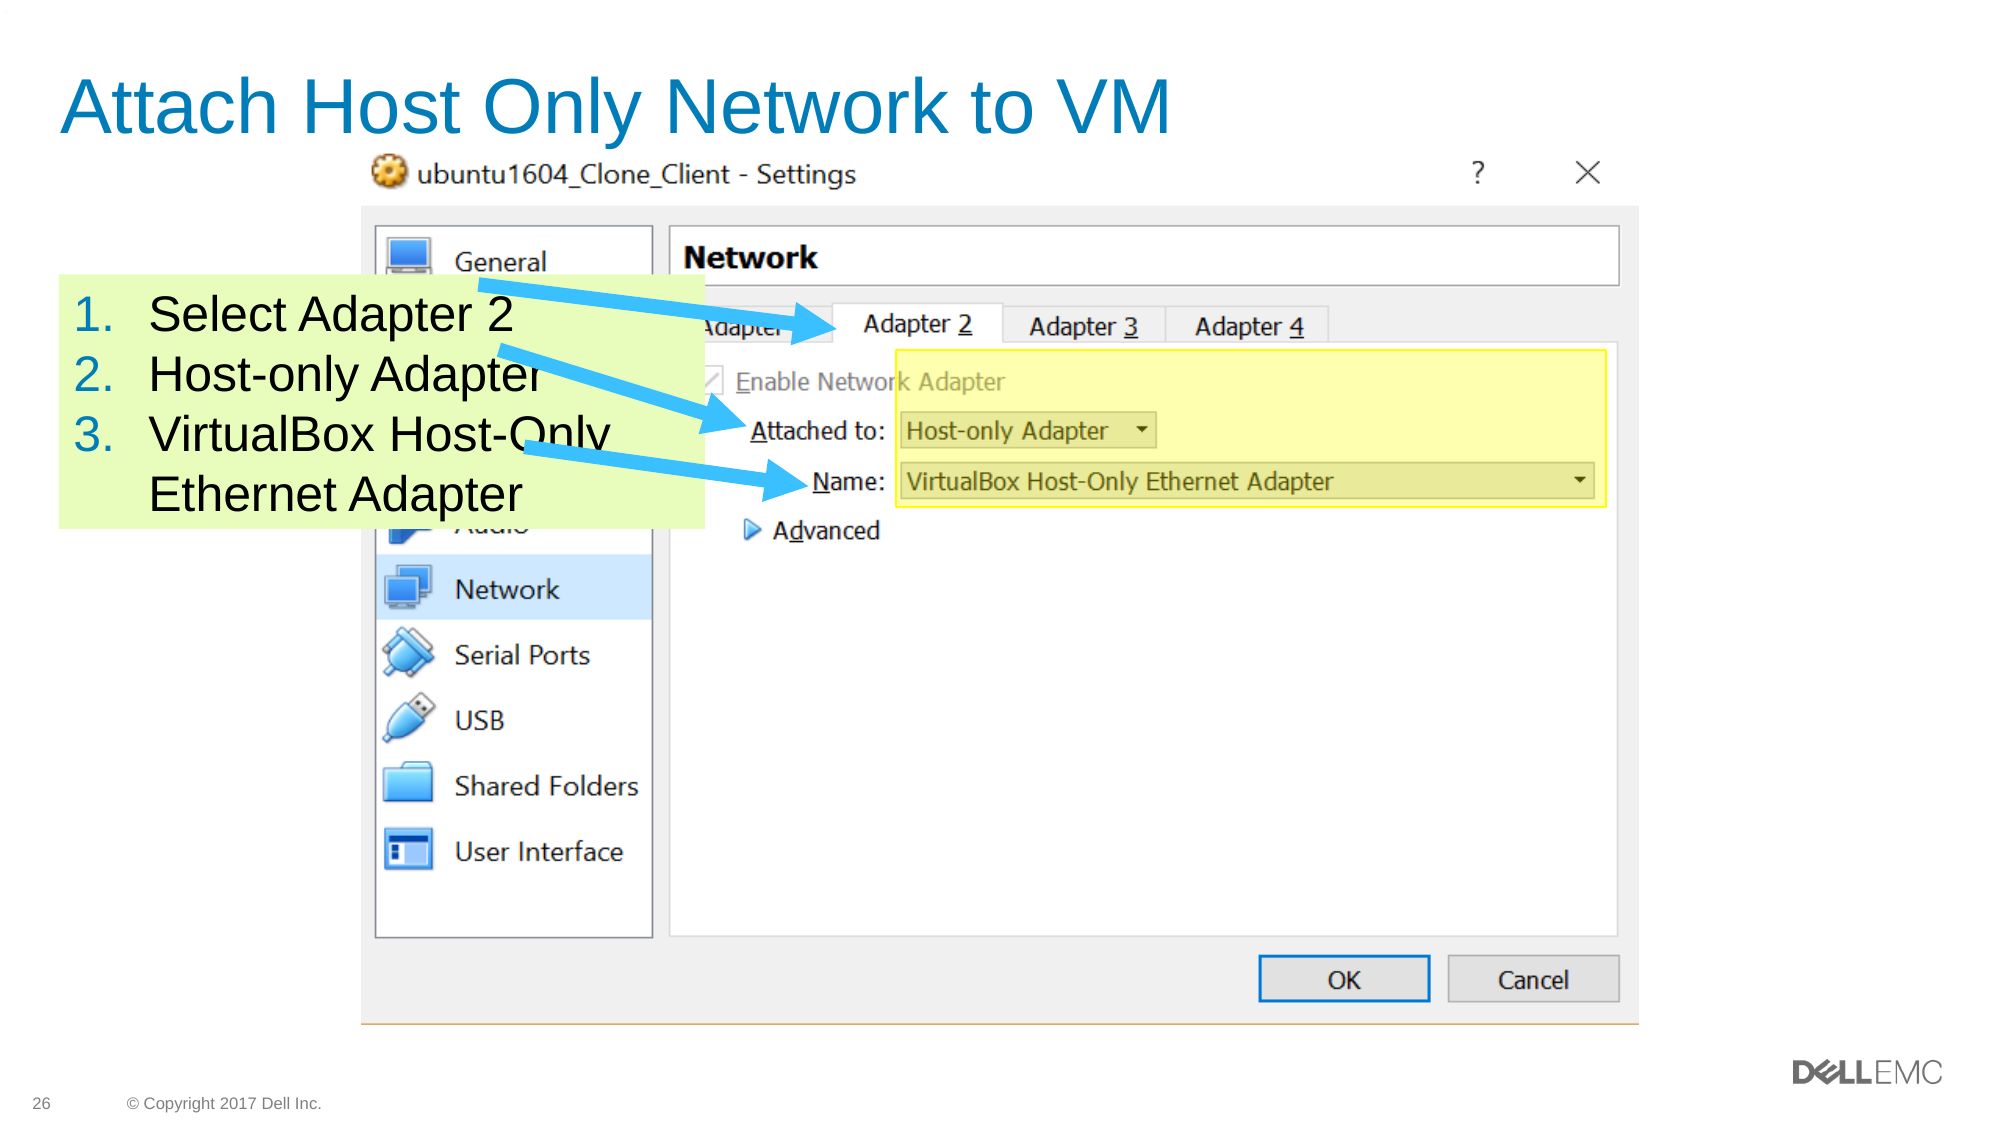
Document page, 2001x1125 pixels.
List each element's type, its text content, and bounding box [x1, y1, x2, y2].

picture [361, 144, 1639, 1025]
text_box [498, 349, 748, 427]
title Attach Host Only Network to VM [60, 59, 1800, 200]
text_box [478, 284, 838, 330]
picture [1793, 1058, 1942, 1085]
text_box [523, 446, 809, 487]
text_box Select Adapter 2 Host-only Adapter VirtualBox Host-Only Ethernet Adapter [58, 274, 356, 529]
